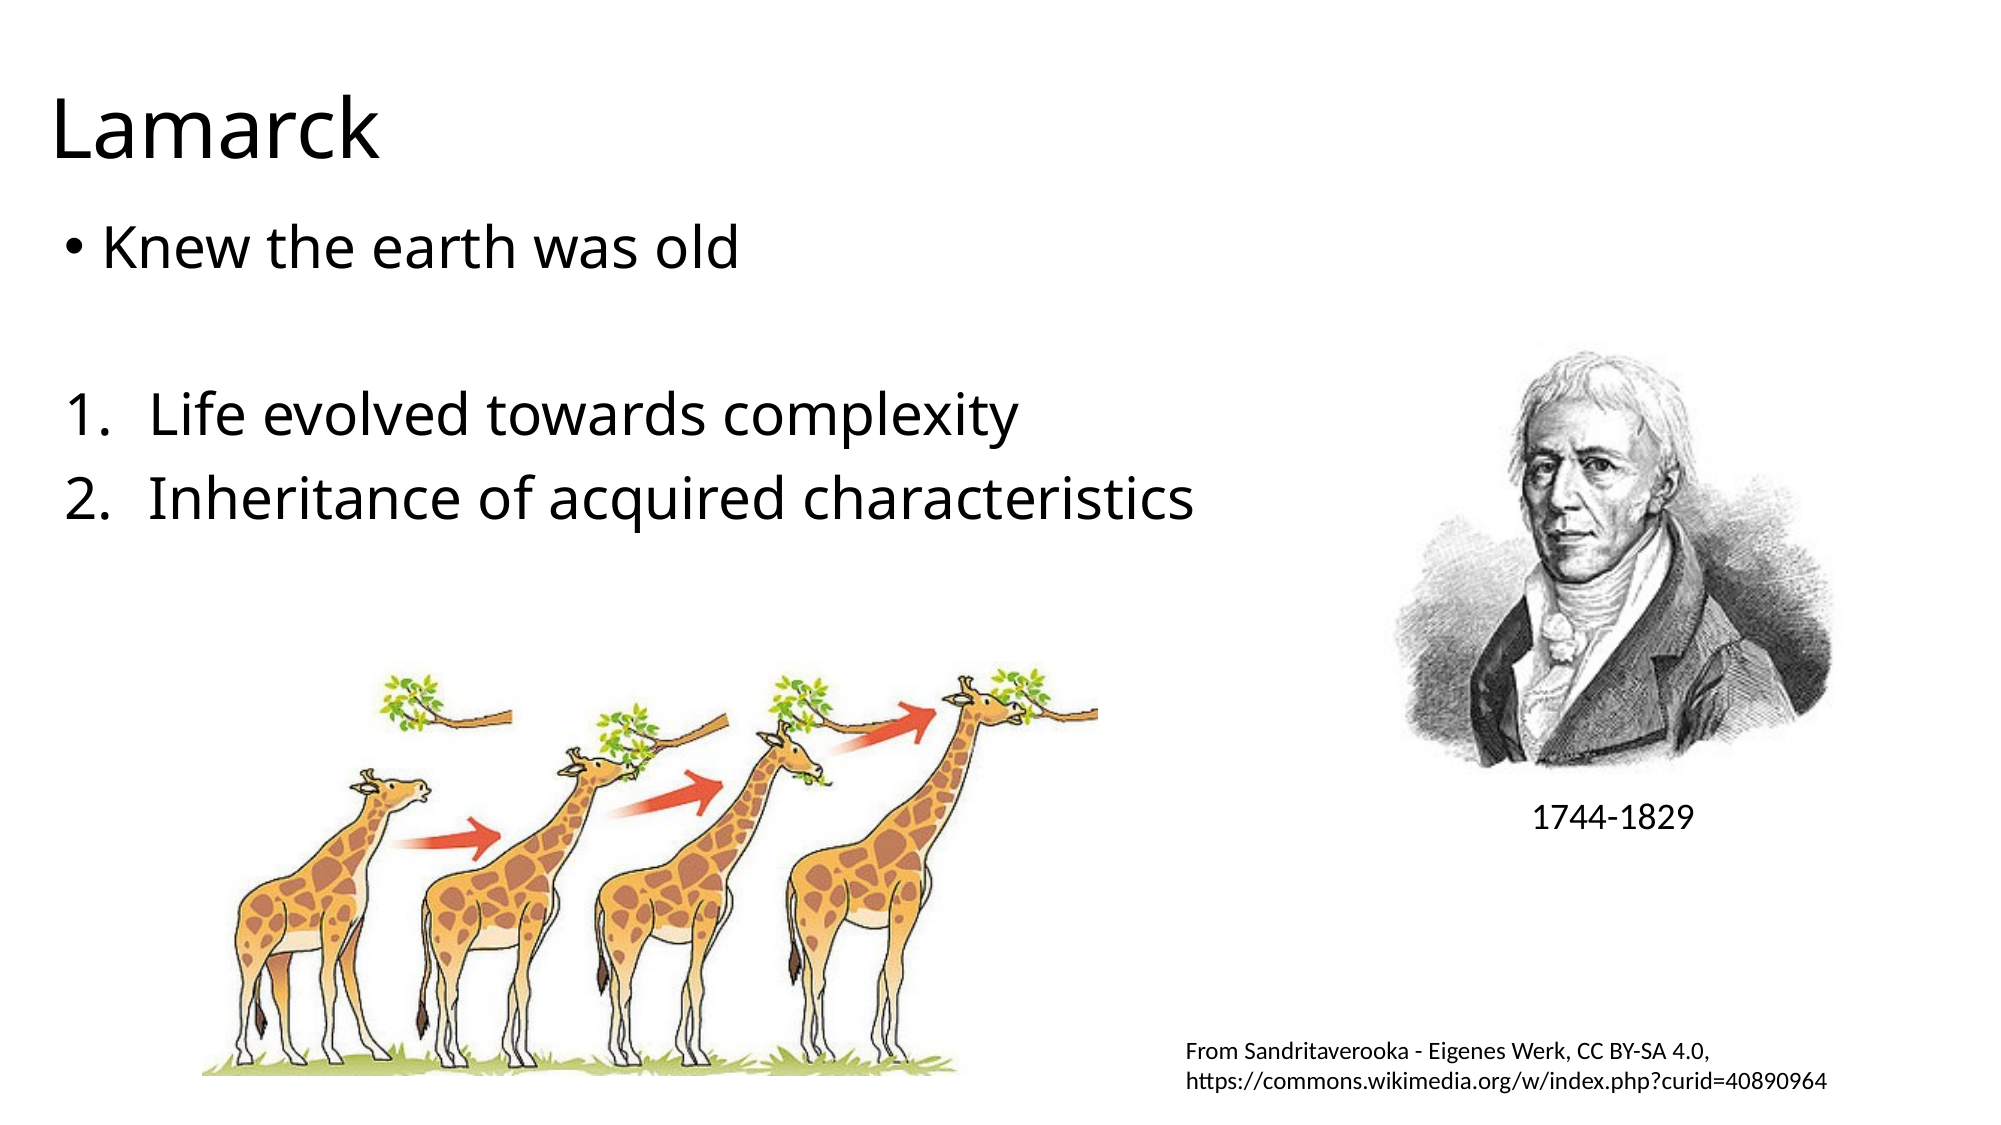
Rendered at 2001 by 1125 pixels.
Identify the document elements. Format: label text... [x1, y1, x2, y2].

text_box From Sandritaverooka - Eigenes Werk, CC BY-SA 4.0, https://commons.wikimedia.org/w/index.php?curid=40890964 [1171, 1027, 2000, 1102]
title Lamarck [34, 22, 1760, 240]
picture [202, 661, 1098, 1076]
picture [1383, 340, 1843, 785]
list Knew the earth was old Life evolved towards complexity Inheritance of acquired characteristics [49, 210, 1863, 1014]
text_box 1744-1829 [1516, 785, 1710, 845]
